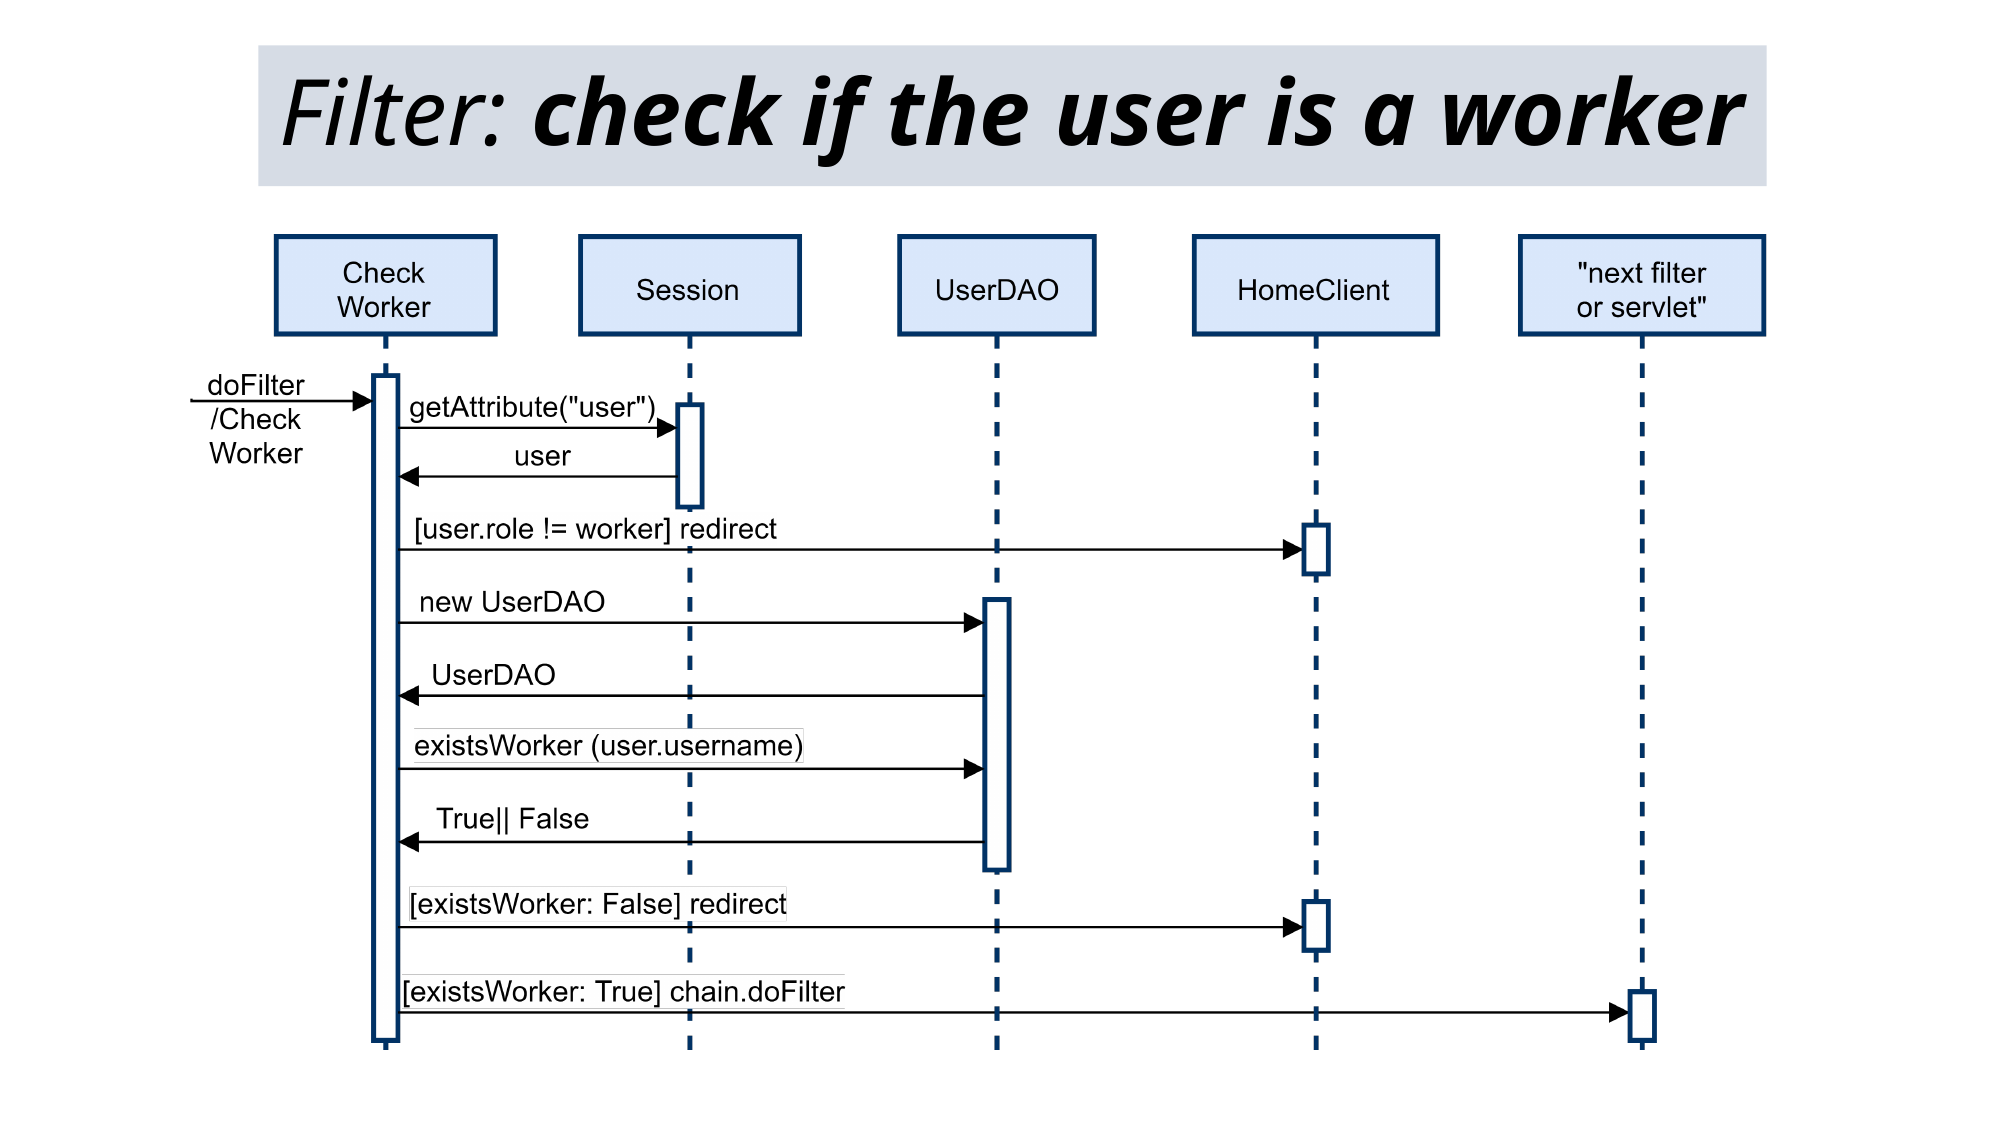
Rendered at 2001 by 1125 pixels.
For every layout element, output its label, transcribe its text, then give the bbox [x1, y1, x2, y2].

picture [173, 234, 1767, 1067]
title Filter: check if the user is a worker [258, 45, 1767, 187]
